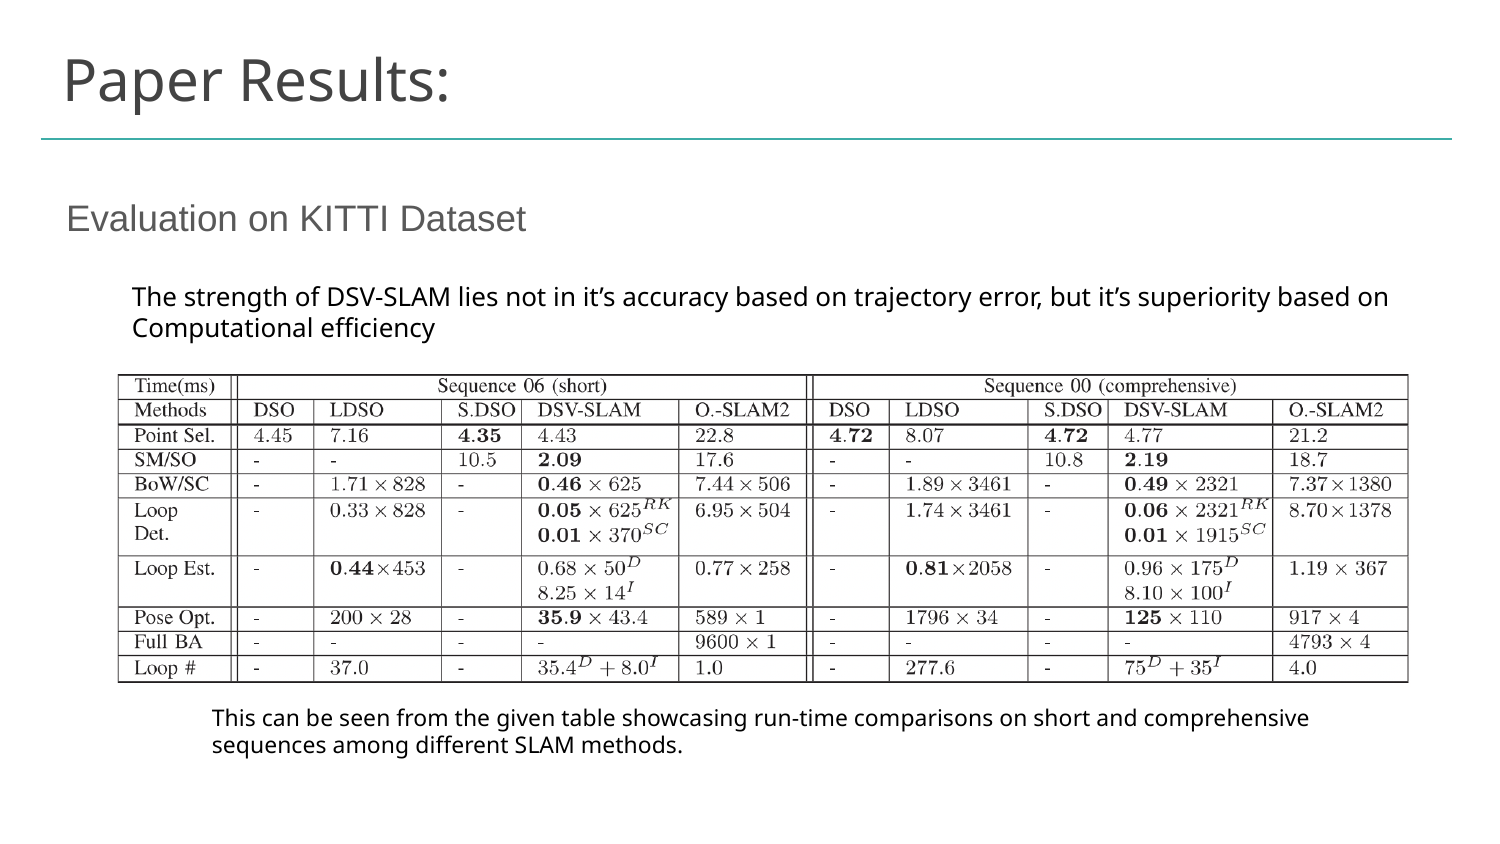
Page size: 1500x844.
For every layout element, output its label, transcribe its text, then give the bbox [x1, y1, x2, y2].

text_box Evaluation on KITTI Dataset [51, 173, 1381, 435]
title Paper Results: [47, 27, 1446, 122]
text_box The strength of DSV-SLAM lies not in it’s accuracy based on trajectory error, but it’s superiority based on Computational efficiency [116, 265, 1411, 358]
picture [116, 374, 1411, 689]
text_box This can be seen from the given table showcasing run-time comparisons on short and comprehensive sequences among different SLAM methods. [196, 698, 1332, 773]
